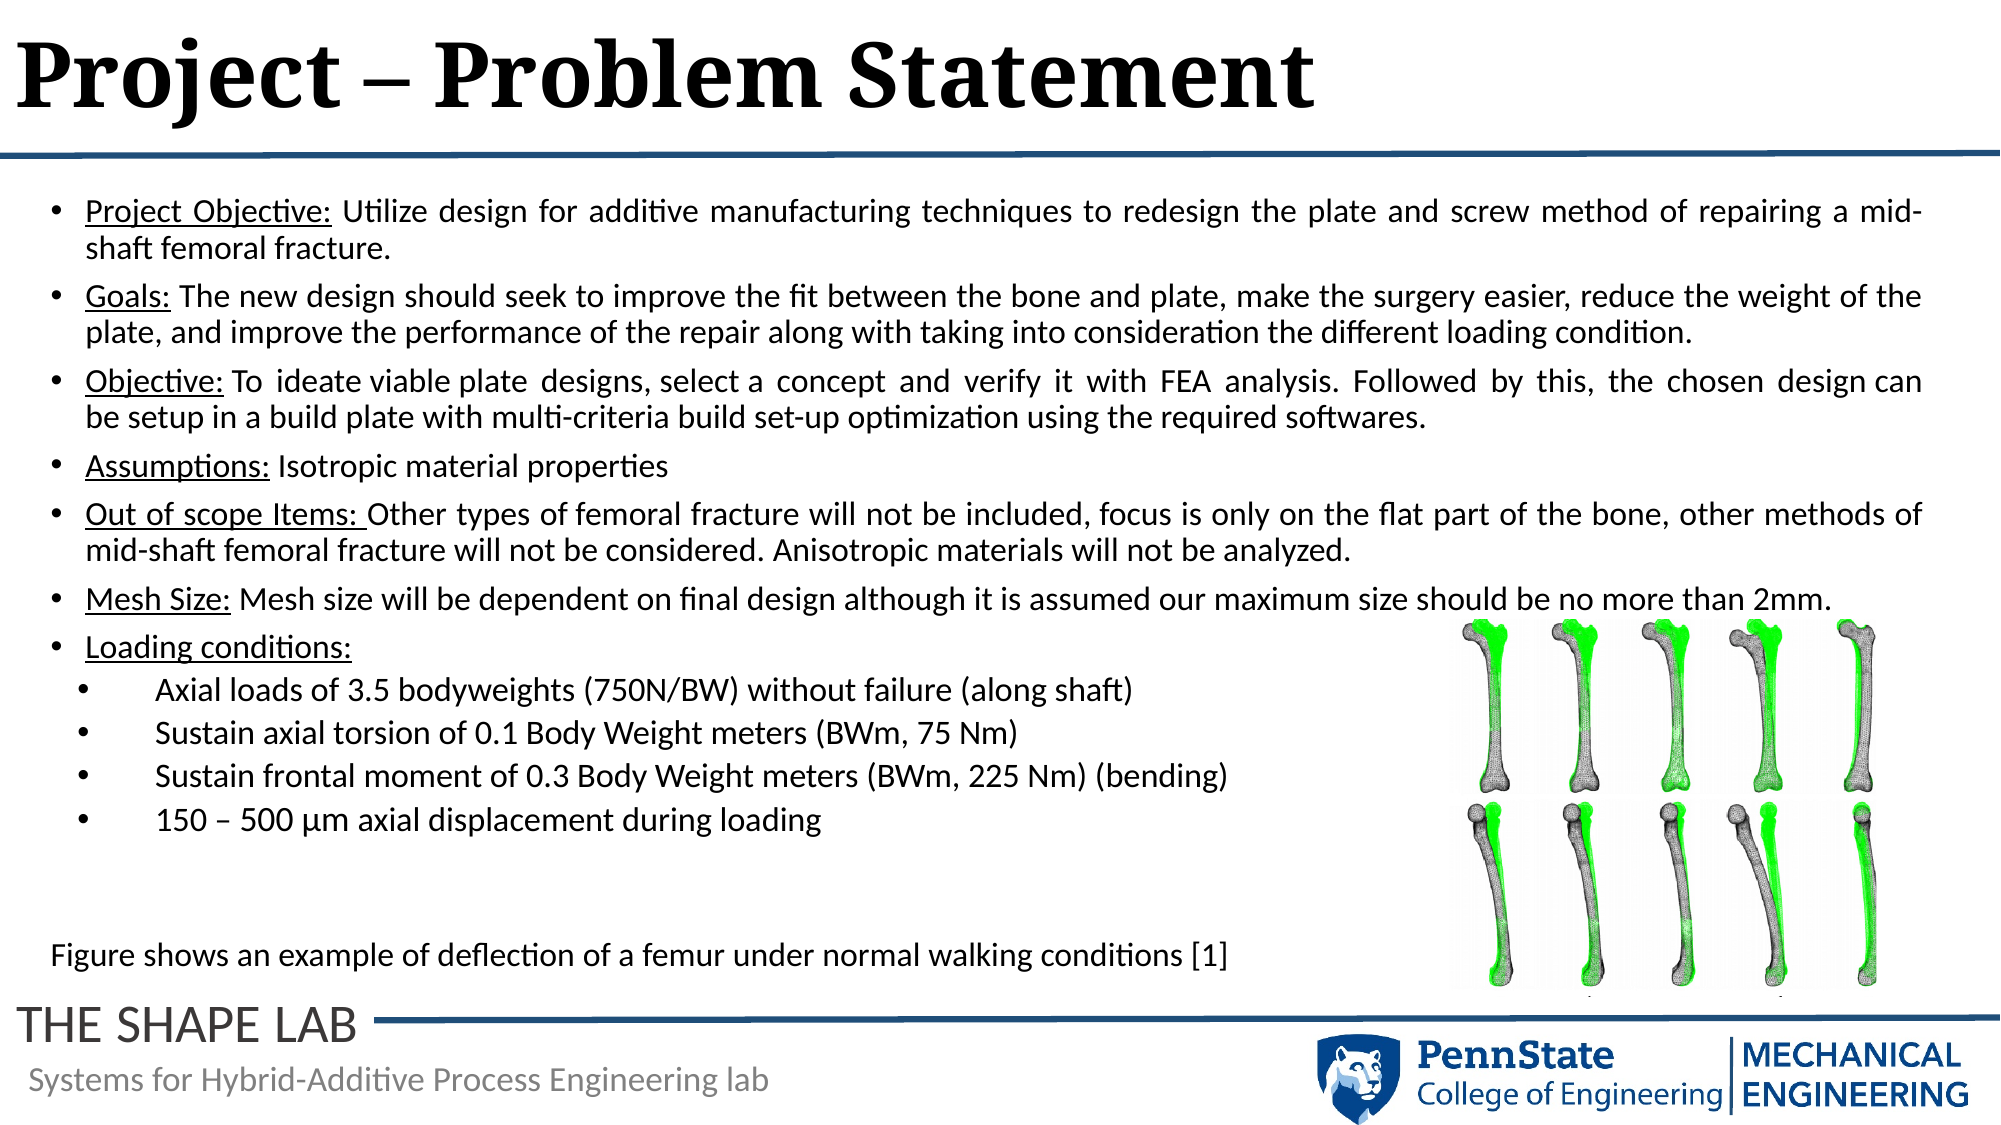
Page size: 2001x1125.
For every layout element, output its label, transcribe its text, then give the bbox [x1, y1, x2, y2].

picture [1449, 619, 1877, 997]
picture [1739, 1036, 1973, 1112]
title Project – Problem Statement [0, 0, 2000, 156]
list Project Objective: Utilize design for additive manufacturing techniques to redesign the plate and screw method of repairing a mid-shaft femoral fracture. Goals: The new design should seek to improve the fit between the bone and plate, make the surgery easier, reduce the weight of the plate, and improve the performance of the repair along with taking into consideration the different loading condition. Objective: To ideate viable plate designs, select a concept and verify it with FEA analysis. Followed by this, the chosen design can be setup in a build plate with multi-criteria build set-up optimization using the required softwares. Assumptions: Isotropic material properties Out of scope Items: Other types of femoral fracture will not be included, focus is only on the flat part of the bone, other methods of mid-shaft femoral fracture will not be considered. Anisotropic materials will not be analyzed. Mesh Size: Mesh size will be dependent on final design although it is assumed our maximum size should be no more than 2mm. Loading conditions: Axial loads of 3.5 bodyweights (750N/BW) without failure (along shaft) Sustain axial torsion of 0.1 Body Weight meters (BWm, 75 Nm) Sustain frontal moment of 0.3 Body Weight meters (BWm, 225 Nm) (bending) 150 – 500 µm axial displacement during loading Figure shows an example of deflection of a femur under normal walking conditions [1] [35, 186, 1938, 991]
picture [1307, 1023, 1725, 1125]
